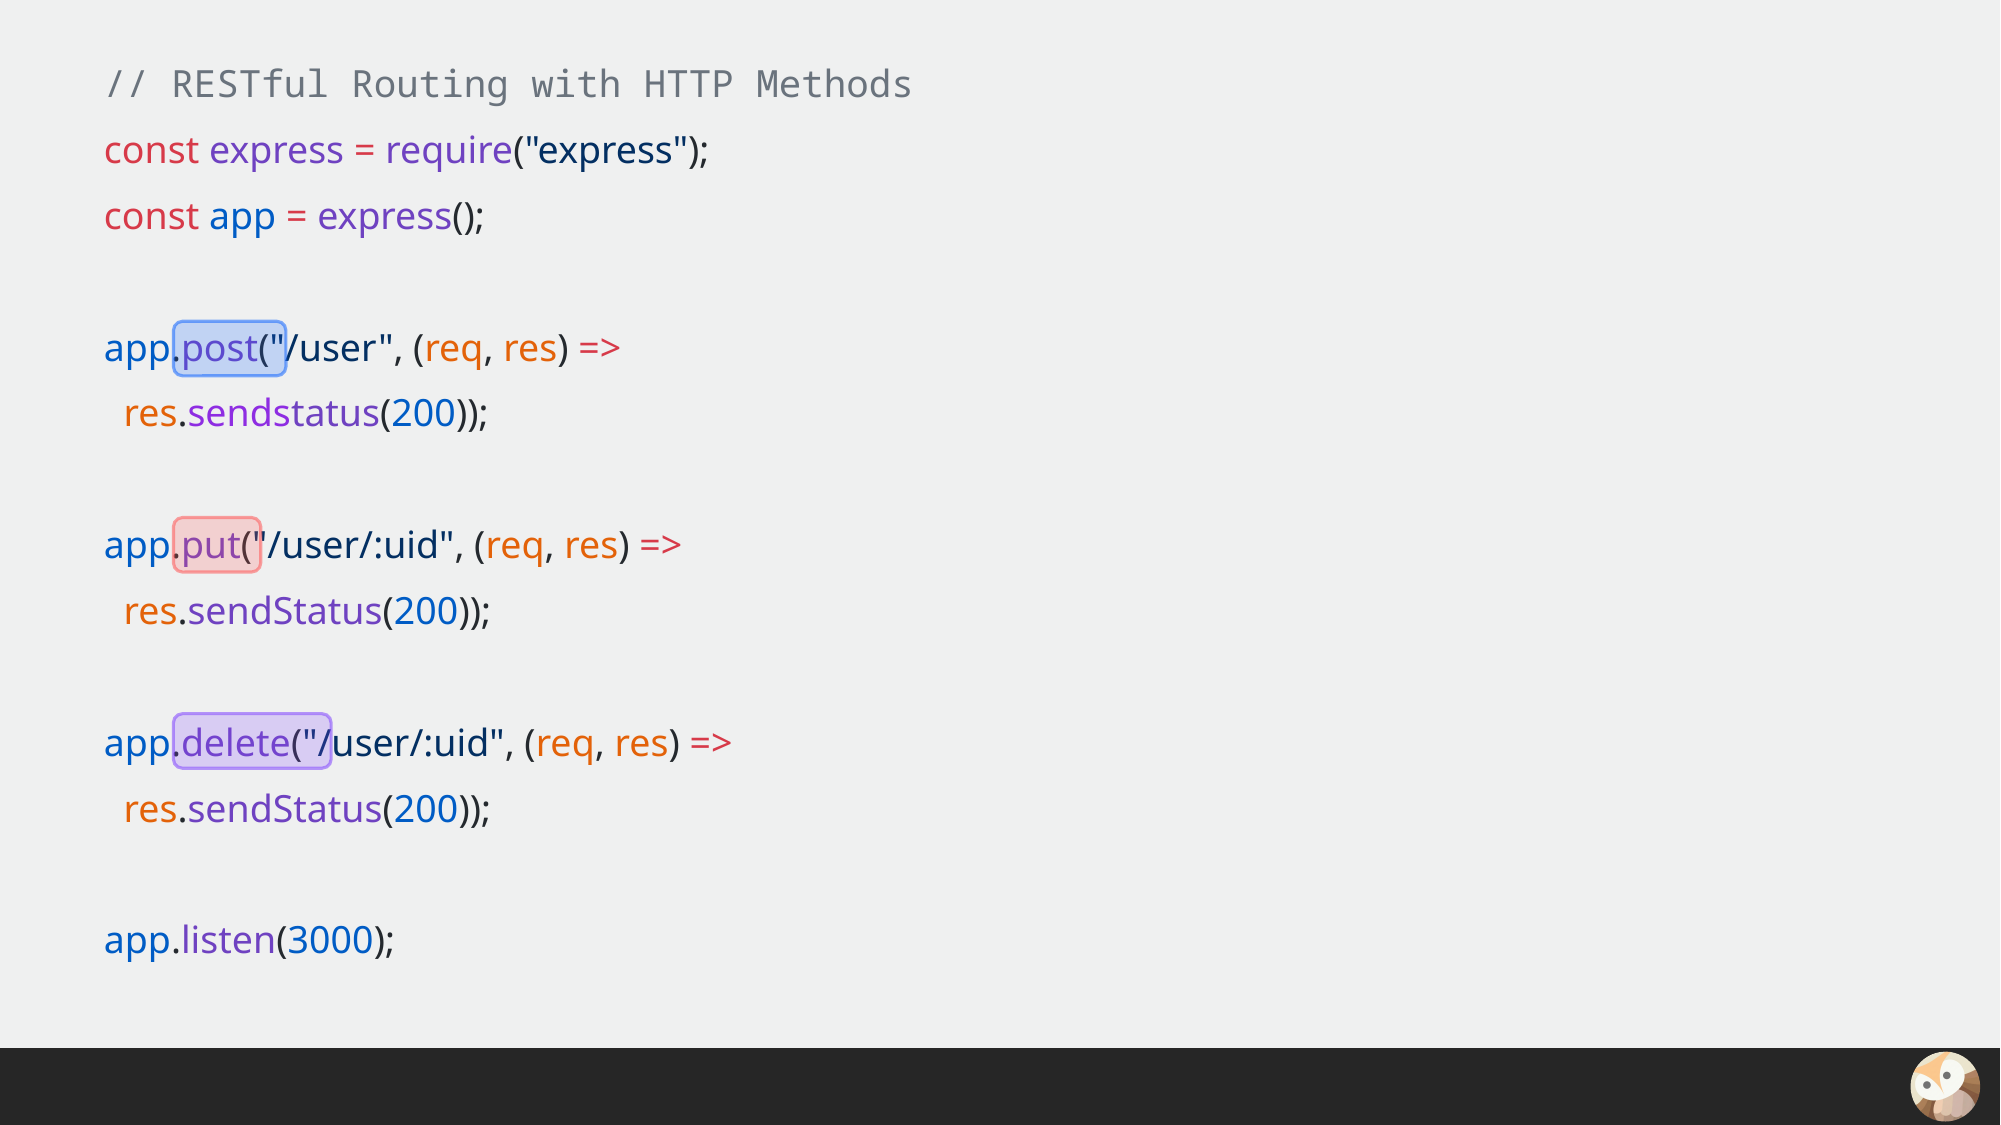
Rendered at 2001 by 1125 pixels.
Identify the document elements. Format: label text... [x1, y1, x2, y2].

text_box [172, 712, 333, 770]
text_box [172, 516, 262, 574]
picture [1910, 1051, 1981, 1122]
text_box [172, 320, 287, 377]
list // RESTful Routing with HTTP Methods const express = require("express"); const app = express(); app.post("/user", (req, res) => res.sendstatus(200)); app.put("/user/:uid", (req, res) => res.sendStatus(200)); app.delete("/user/:uid", (req, res) => res.sendStatus(200)); app.listen(3000); [88, 52, 1911, 1034]
